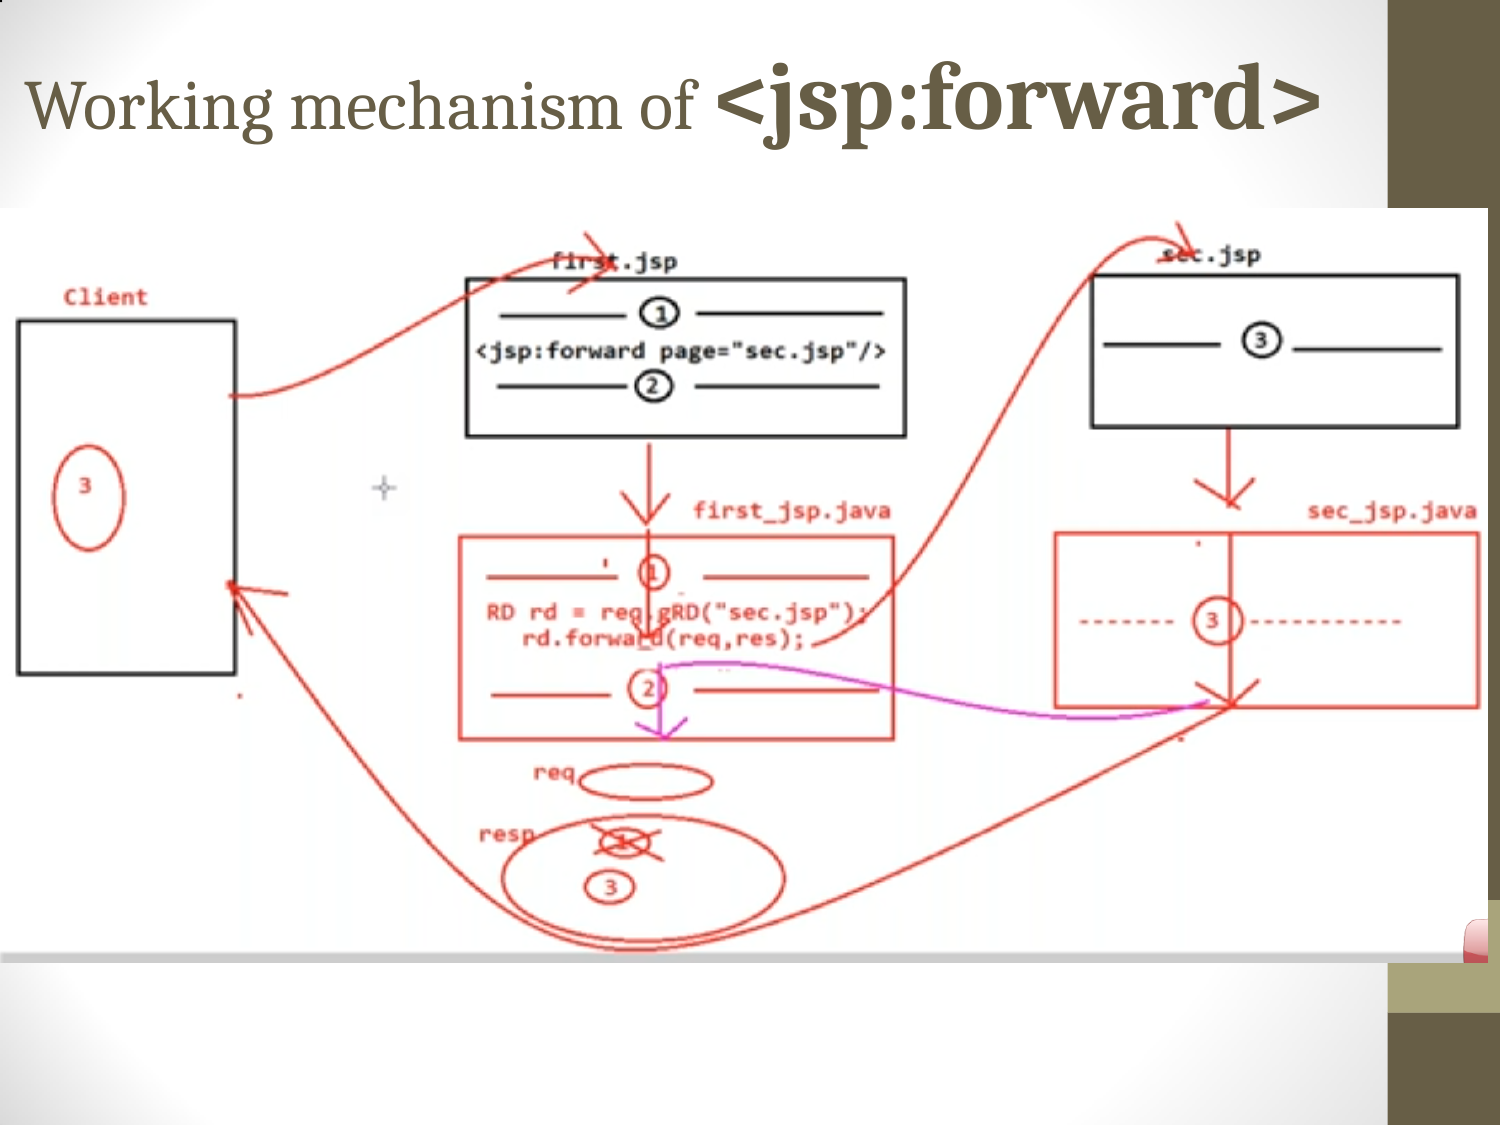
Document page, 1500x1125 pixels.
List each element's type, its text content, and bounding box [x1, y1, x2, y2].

title Working mechanism of <jsp:forward> [24, 33, 1375, 150]
picture [0, 0, 1489, 1125]
